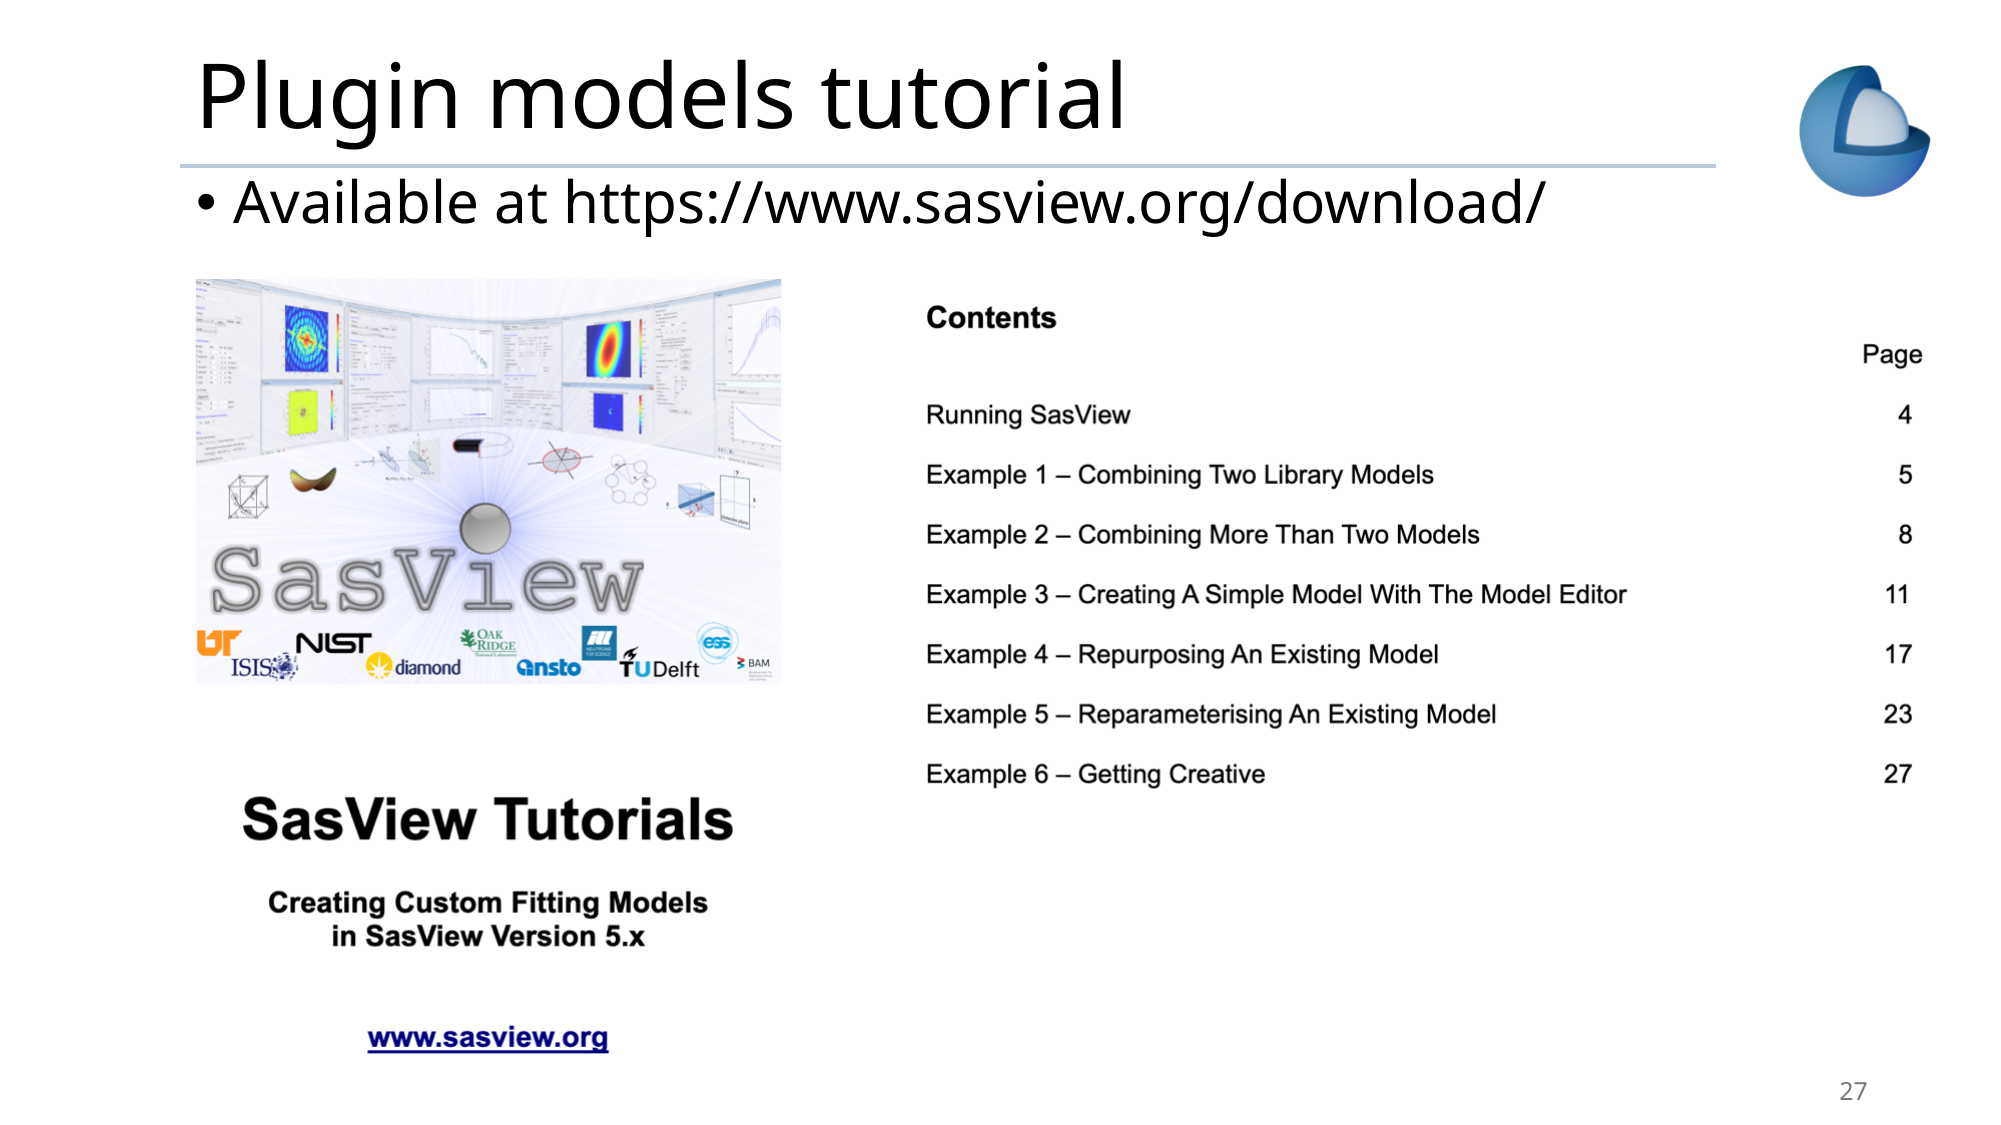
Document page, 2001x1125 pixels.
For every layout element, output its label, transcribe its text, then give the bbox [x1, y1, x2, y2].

picture [885, 279, 1980, 857]
list Available at https://www.sasview.org/download/ [181, 165, 1717, 249]
slide_number 27 [1432, 1062, 1883, 1123]
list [180, 279, 801, 1063]
picture [1795, 60, 1935, 200]
title Plugin models tutorial [181, 43, 1717, 152]
